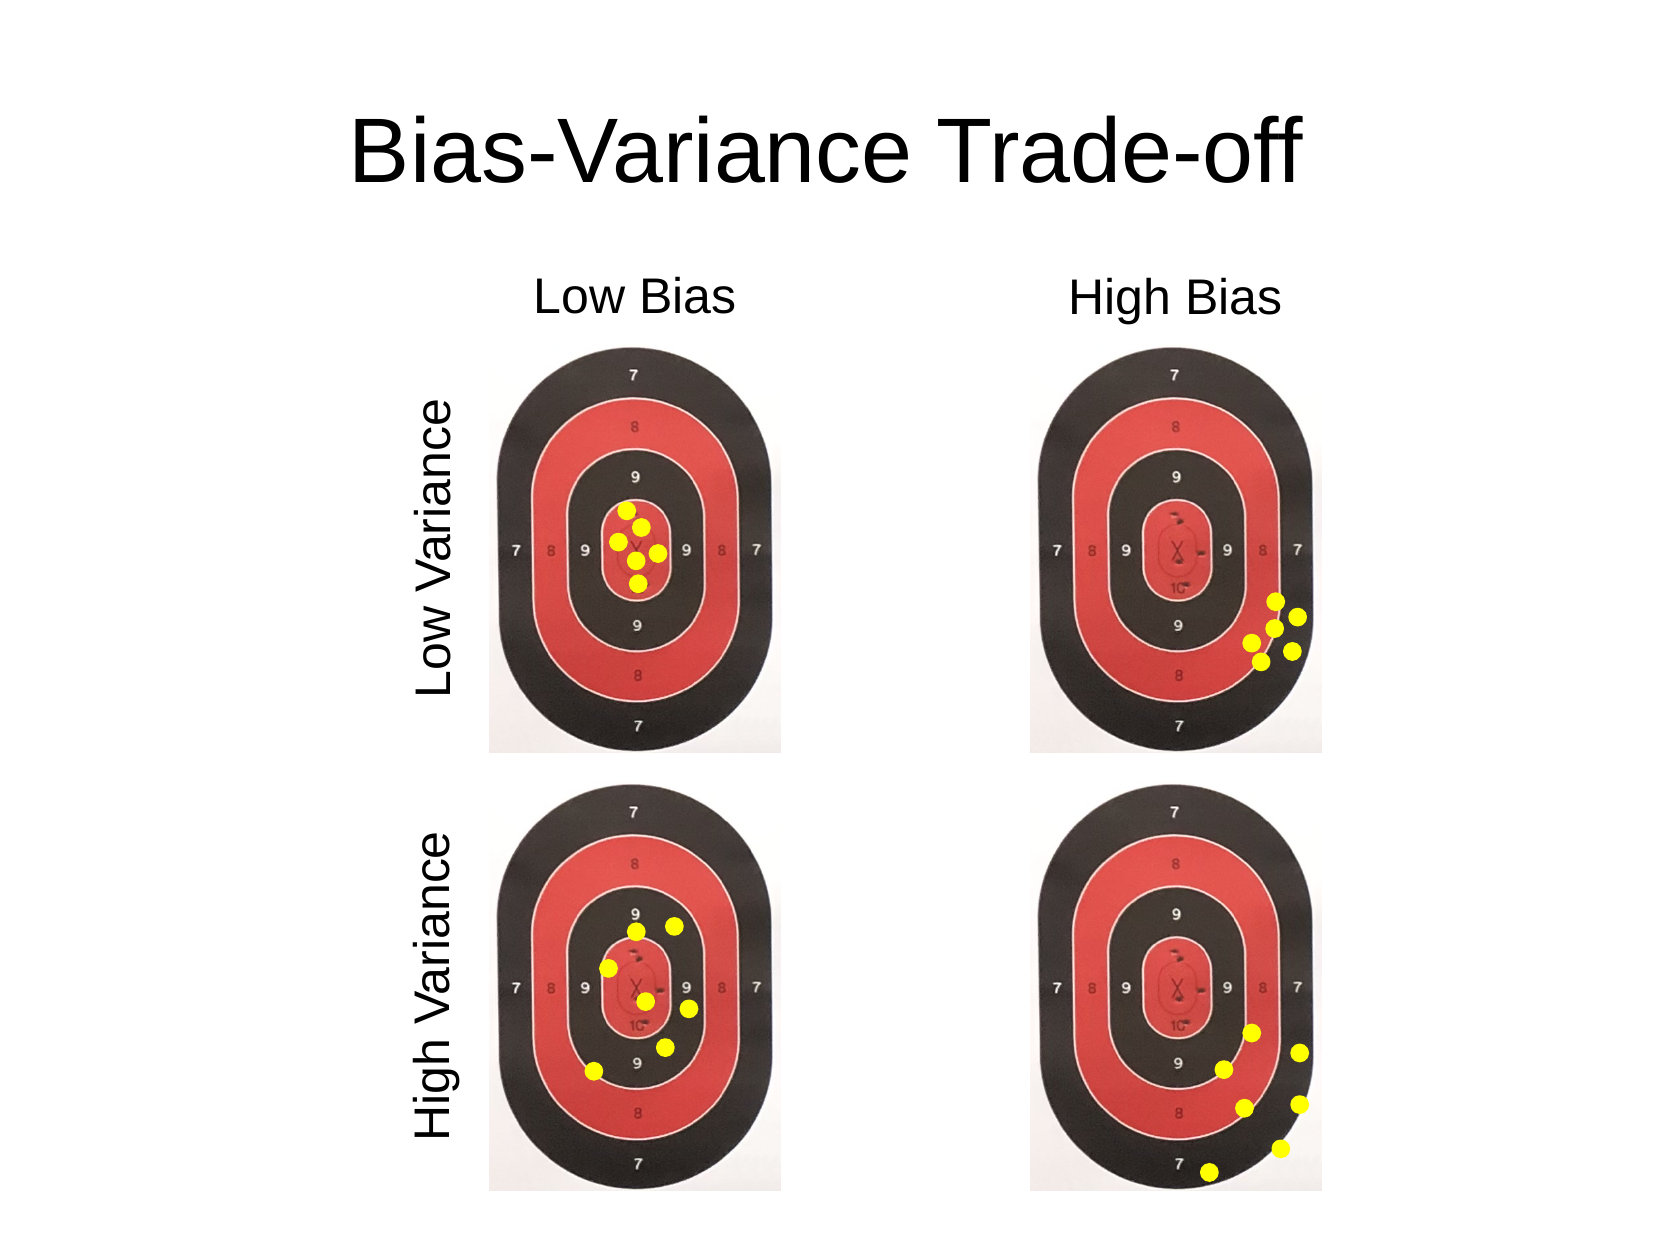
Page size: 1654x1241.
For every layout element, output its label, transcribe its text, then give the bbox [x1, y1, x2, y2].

text_box High Bias [1030, 256, 1322, 332]
text_box Low Bias [489, 256, 781, 332]
text_box High Variance [392, 781, 467, 1191]
picture [1029, 781, 1322, 1191]
picture [489, 781, 782, 1191]
picture [489, 343, 782, 754]
title Bias-Variance Trade-off [82, 49, 1571, 257]
text_box Low Variance [392, 344, 468, 754]
picture [1029, 343, 1322, 754]
